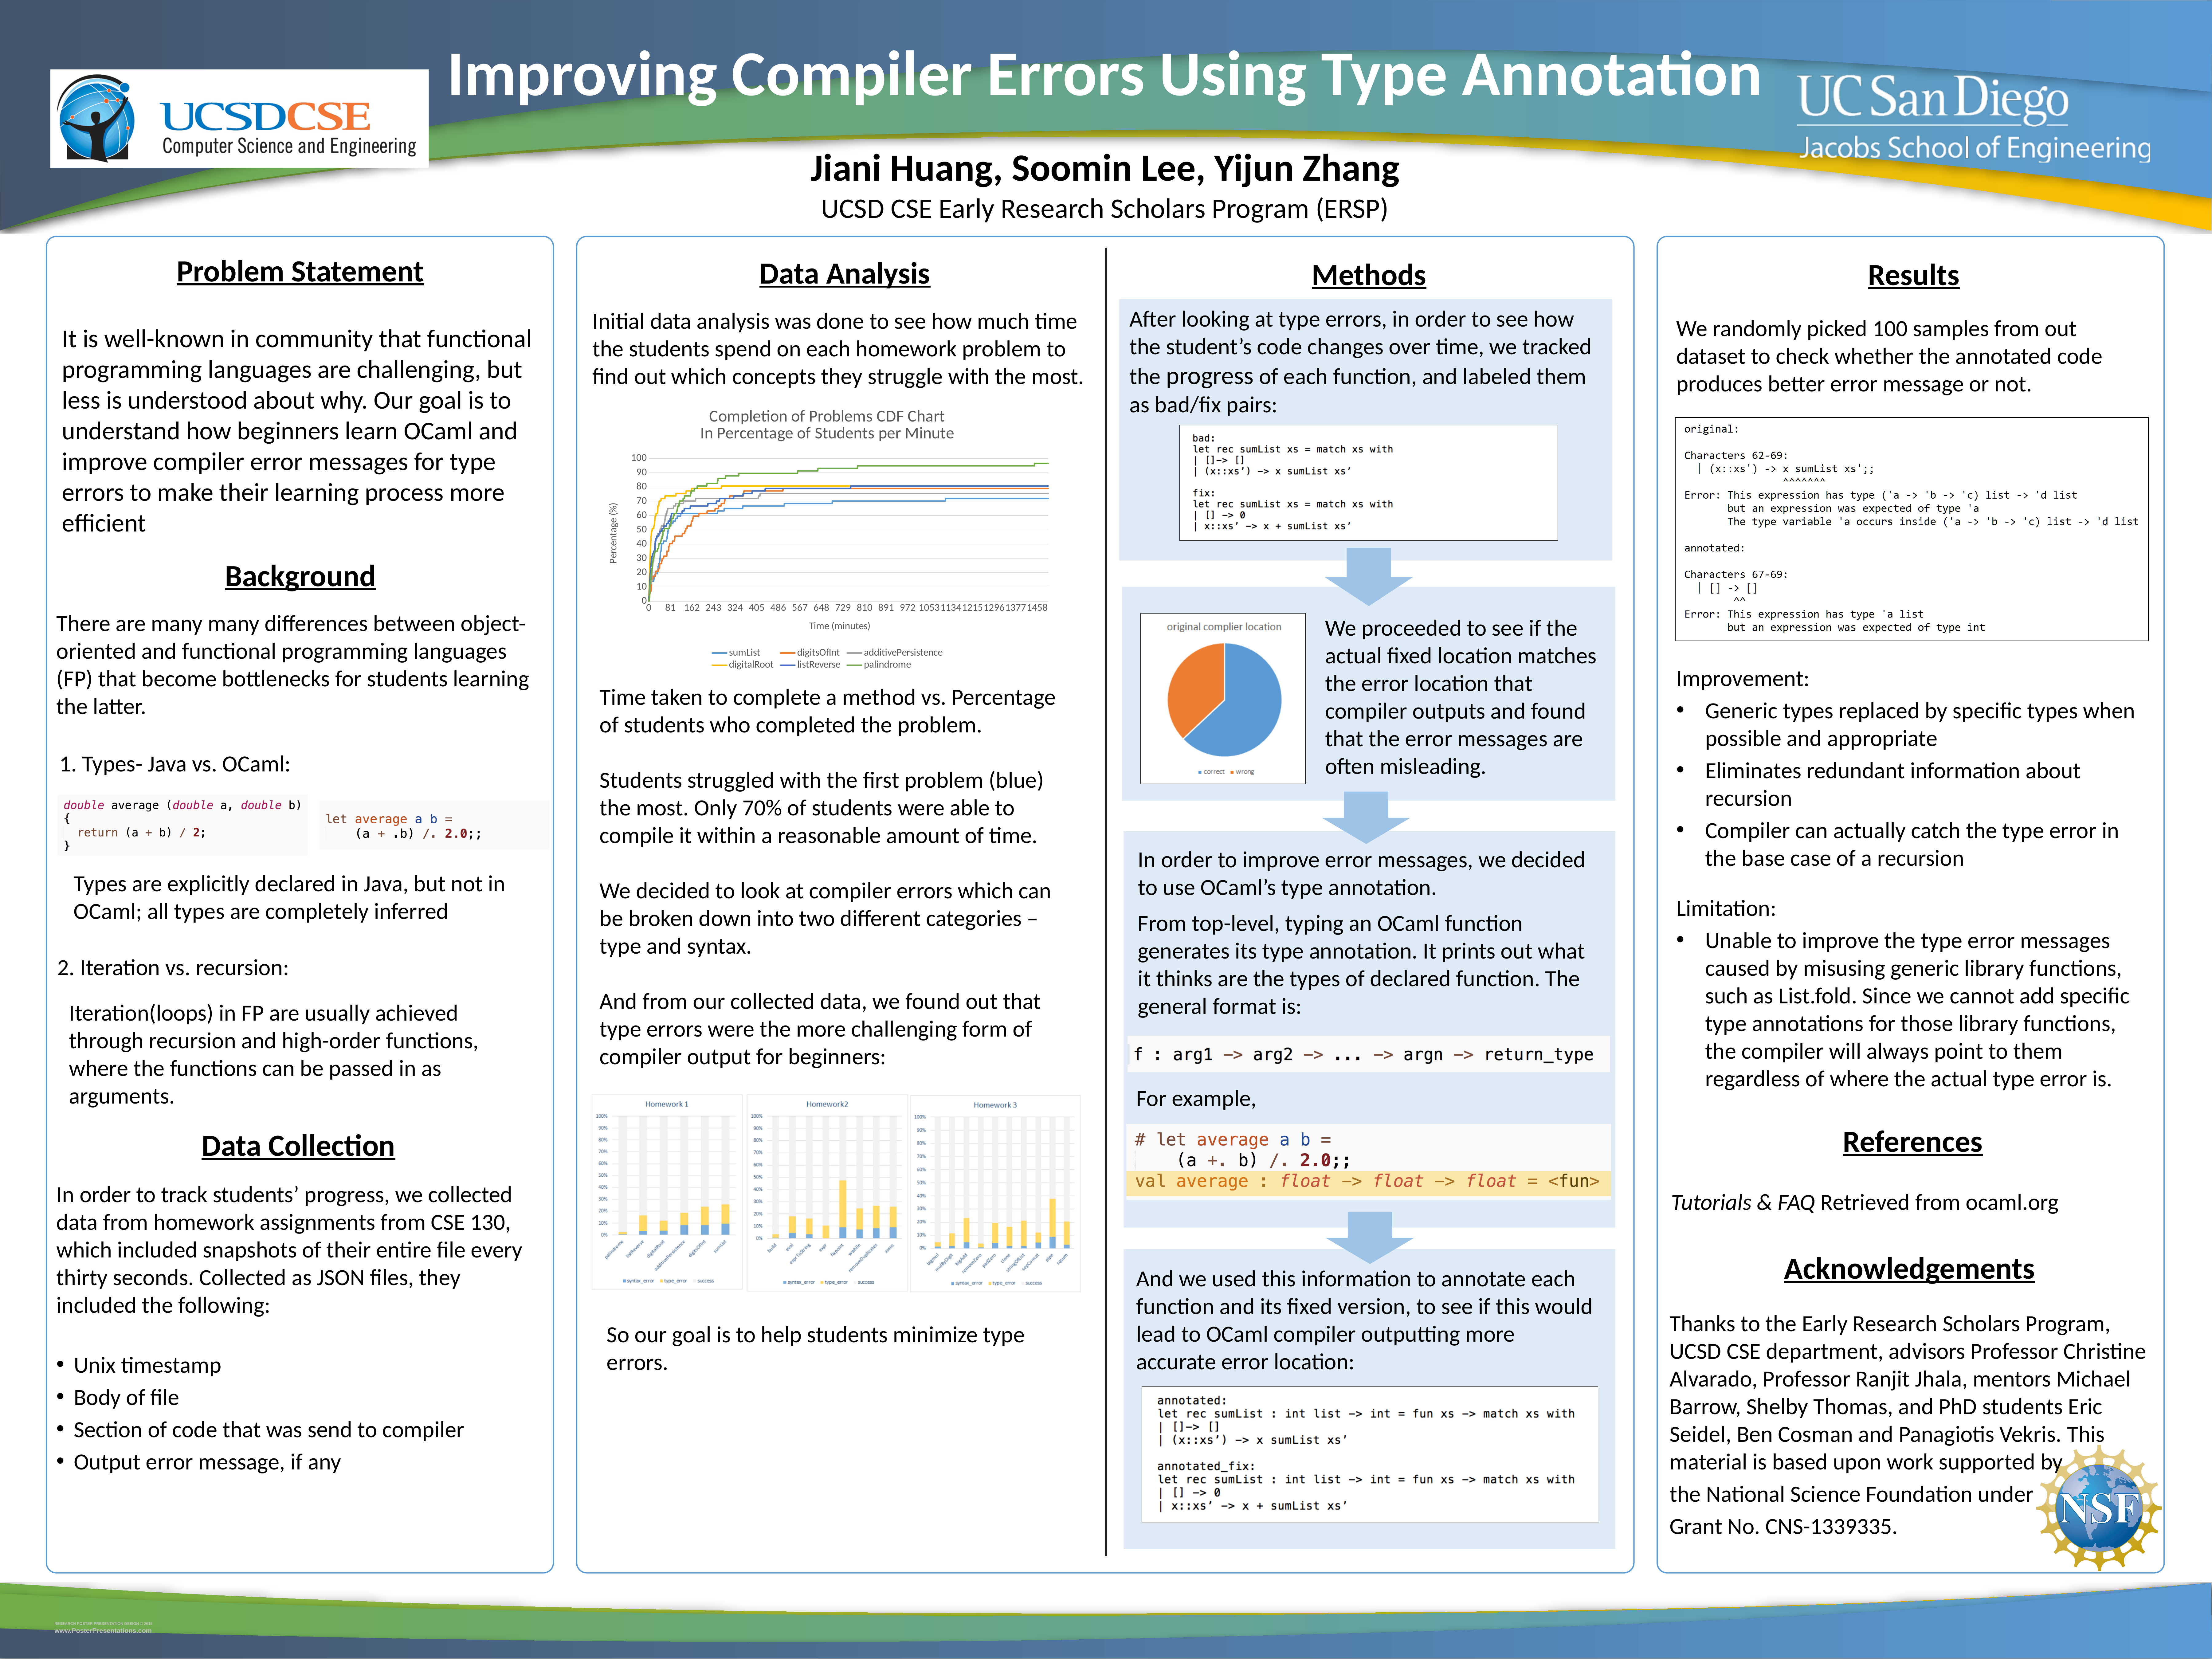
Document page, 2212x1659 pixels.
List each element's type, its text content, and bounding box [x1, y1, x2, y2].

list And we used this information to annotate each function and its fixed version, to see if this would lead to OCaml compiler outputting more accurate error location: [1124, 1252, 1610, 1454]
text_box [1324, 547, 1414, 607]
picture [1179, 425, 1558, 541]
text_box [1119, 429, 1613, 561]
list Thanks to the Early Research Scholars Program, UCSD CSE department, advisors Professor Christine Alvarado, Professor Ranjit Jhala, mentors Michael Barrow, Shelby Thomas, and PhD students Eric Seidel, Ben Cosman and Panagiotis Vekris. This material is based upon work supported by the National Science Foundation under Grant No. CNS-1339335. [1658, 1297, 2165, 1555]
list Jiani Huang, Soomin Lee, Yijun Zhang [299, 140, 1912, 192]
list In order to improve error messages, we decided to use OCaml’s type annotation. From top-level, typing an OCaml function generates its type annotation. It prints out what it thinks are the types of declared function. The general format is: [1126, 833, 1613, 1026]
list 2. Iteration vs. recursion: [46, 941, 553, 991]
list 1. Types- Java vs. OCaml: [48, 737, 555, 818]
list References [1660, 1116, 2166, 1163]
text_box We proceeded to see if the actual fixed location matches the error location that compiler outputs and found that the error messages are often misleading. [1320, 610, 1603, 781]
text_box [1122, 586, 1616, 801]
picture [2036, 1445, 2162, 1571]
list Data Analysis [584, 248, 1105, 295]
list Methods [1108, 249, 1630, 296]
text_box Iteration(loops) in FP are usually achieved through recursion and high-order functions, where the functions can be passed in as arguments. [64, 995, 526, 1111]
list Tutorials & FAQ Retrieved from ocaml.org [1660, 1175, 2167, 1227]
chart [597, 396, 1058, 673]
picture [1675, 418, 2148, 641]
picture [50, 69, 429, 168]
text_box Types are explicitly declared in Java, but not in OCaml; all types are completely inferred [69, 866, 531, 926]
list Problem Statement [47, 246, 554, 292]
picture [1142, 1386, 1598, 1523]
list Acknowledgements [1656, 1243, 2163, 1290]
list There are many many differences between object-oriented and functional programming languages (FP) that become bottlenecks for students learning the latter. [45, 597, 552, 762]
text_box [1123, 830, 1616, 1228]
list Improvement: Generic types replaced by specific types when possible and appropriate Eliminates redundant information about recursion Compiler can actually catch the type error in the base case of a recursion Limitation: Unable to improve the type error messages caused by misusing generic library functions, such as List.fold. Since we cannot add specific type annotations for those library functions, the compiler will always point to them regardless of where the actual type error is. [1665, 651, 2155, 1116]
picture [1140, 613, 1306, 784]
picture [1797, 74, 2151, 163]
text_box In order to track students’ progress, we collected data from homework assignments from CSE 130, which included snapshots of their entire file every thirty seconds. Collected as JSON files, they included the following: Unix timestamp Body of file Section of code that was send to compiler Output error message, if any [45, 1168, 552, 1486]
list Data Collection [45, 1120, 552, 1167]
text_box [1123, 1249, 1616, 1550]
picture [591, 1085, 1084, 1299]
list Improving Compiler Errors Using Type Annotation [299, 29, 1912, 112]
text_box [1126, 1124, 1611, 1200]
list Background [47, 551, 554, 598]
list Results [1661, 249, 2167, 296]
picture [1128, 1036, 1610, 1072]
list We randomly picked 100 samples from out dataset to check whether the annotated code produces better error message or not. [1665, 302, 2155, 409]
text_box Initial data analysis was done to see how much time the students spend on each homework problem to find out which concepts they struggle with the most. [588, 304, 1102, 391]
text_box [1321, 791, 1411, 845]
text_box For example, [1131, 1081, 1508, 1123]
text_box [1325, 1211, 1415, 1265]
list After looking at type errors, in order to see how the student’s code changes over time, we tracked the progress of each function, and labeled them as bad/fix pairs: [1118, 292, 1613, 429]
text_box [57, 794, 550, 856]
list It is well-known in community that functional programming languages are challenging, but less is understood about why. Our goal is to understand how beginners learn OCaml and improve compiler error messages for type errors to make their learning process more efficient [50, 310, 557, 551]
text_box Time taken to complete a method vs. Percentage of students who completed the problem. Students struggled with the first problem (blue) the most. Only 70% of students were able to compile it within a reasonable amount of time. We decided to look at compiler errors which can be broken down into two different categories – type and syntax. And from our collected data, we found out that type errors were the more challenging form of compiler output for beginners: [595, 679, 1079, 1084]
list UCSD CSE Early Research Scholars Program (ERSP) [299, 192, 1912, 229]
list So our goal is to help students minimize type errors. [595, 1308, 1095, 1387]
